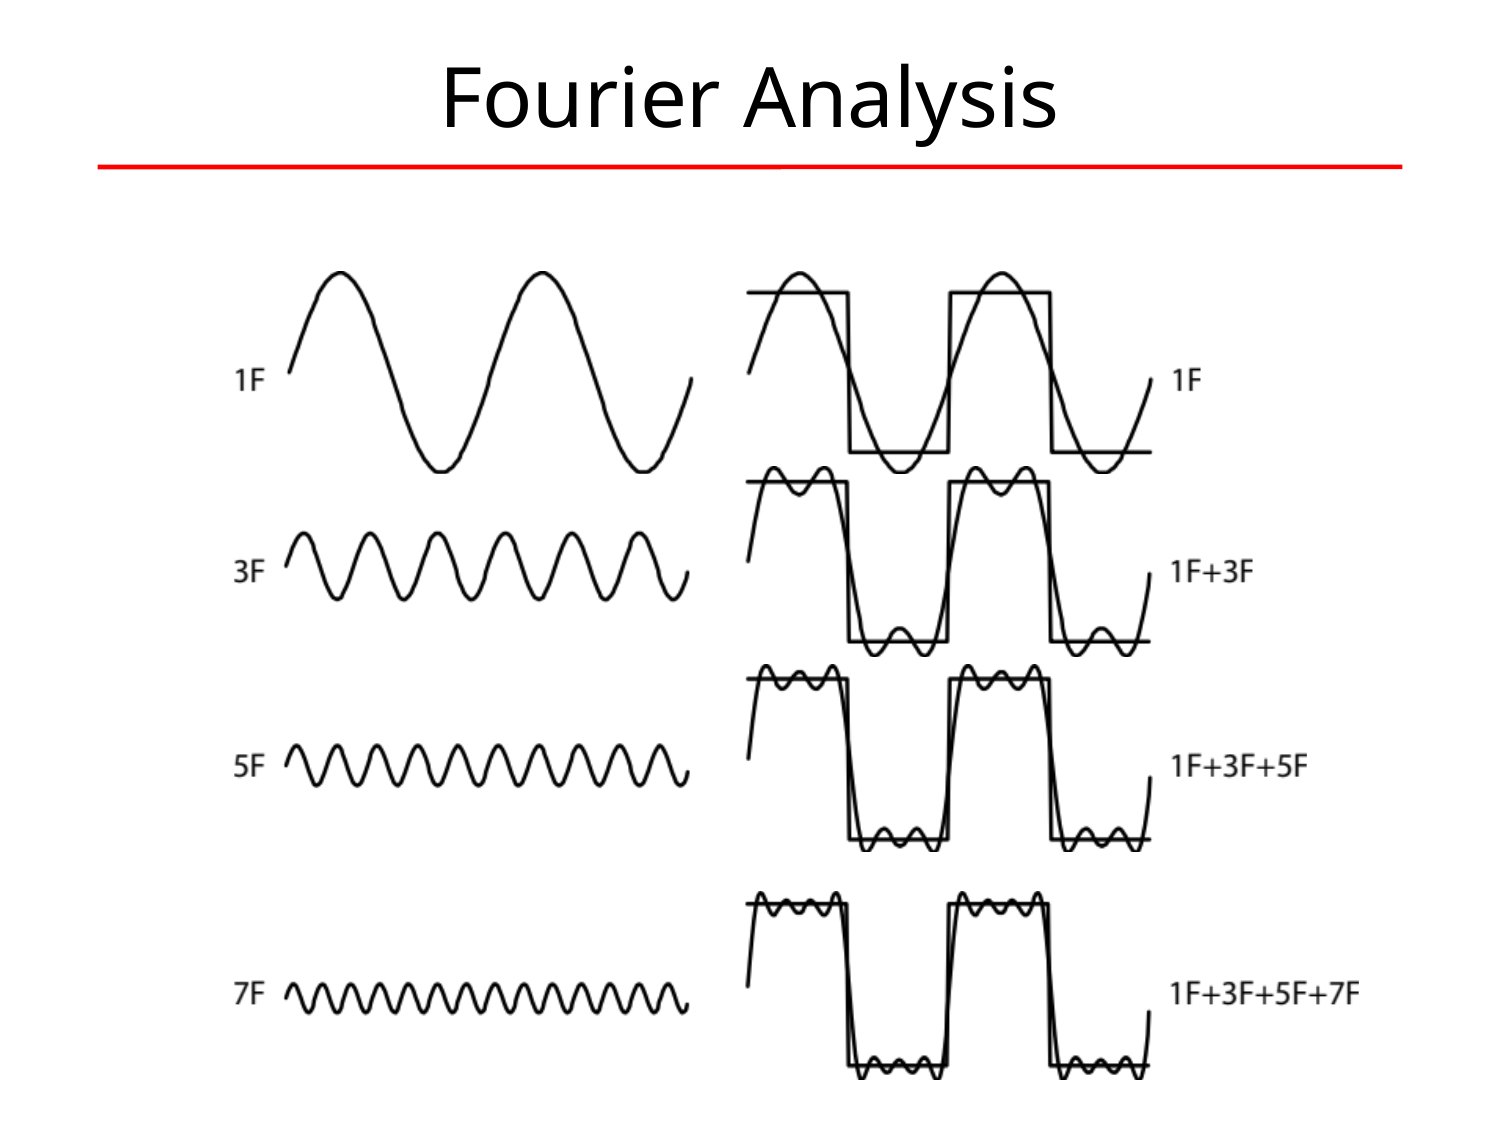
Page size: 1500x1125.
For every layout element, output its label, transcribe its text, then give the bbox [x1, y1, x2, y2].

picture [233, 271, 1253, 657]
title Fourier Analysis [74, 0, 1426, 188]
picture [233, 663, 1308, 852]
picture [233, 891, 1360, 1080]
